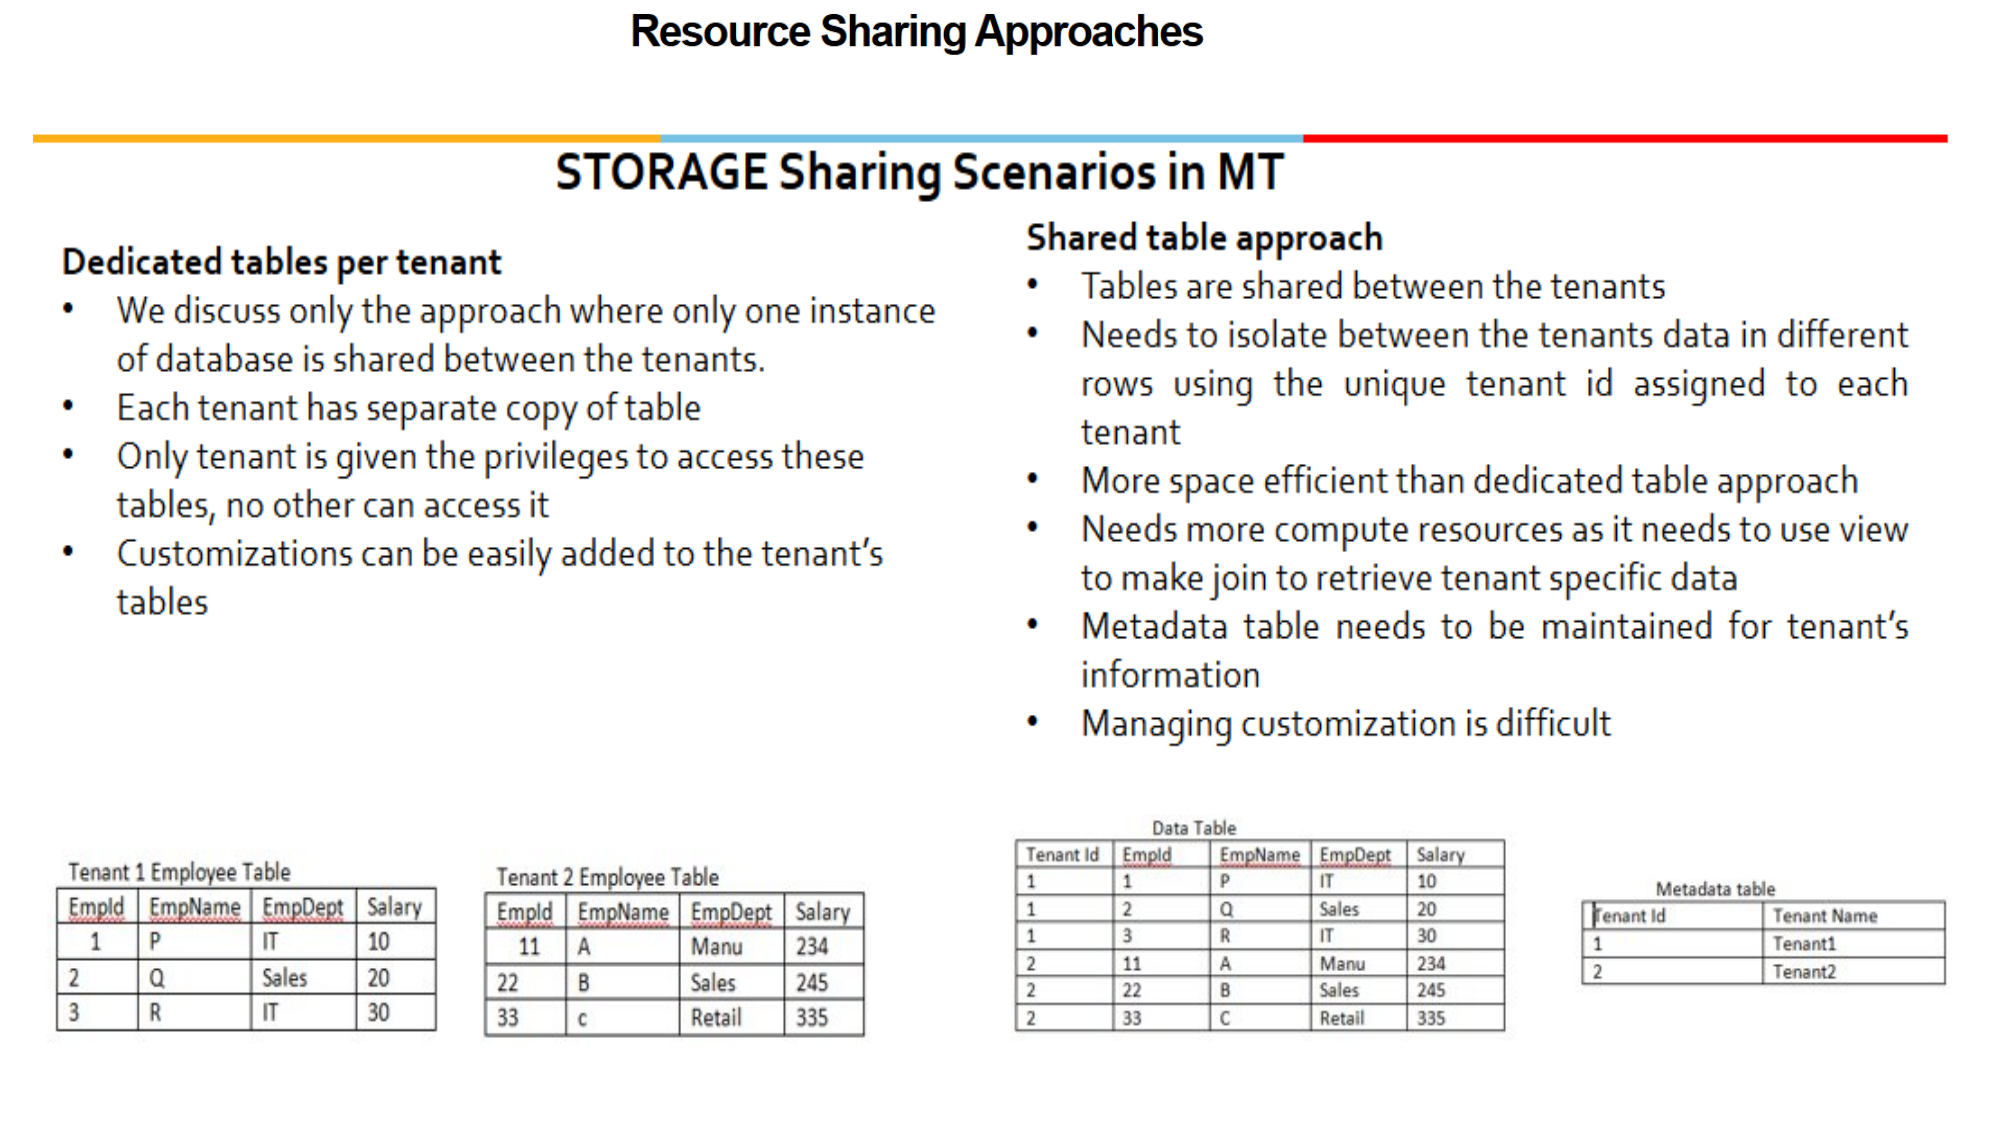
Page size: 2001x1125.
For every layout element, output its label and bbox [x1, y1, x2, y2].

picture [32, 129, 1968, 1052]
picture [616, 0, 1206, 57]
